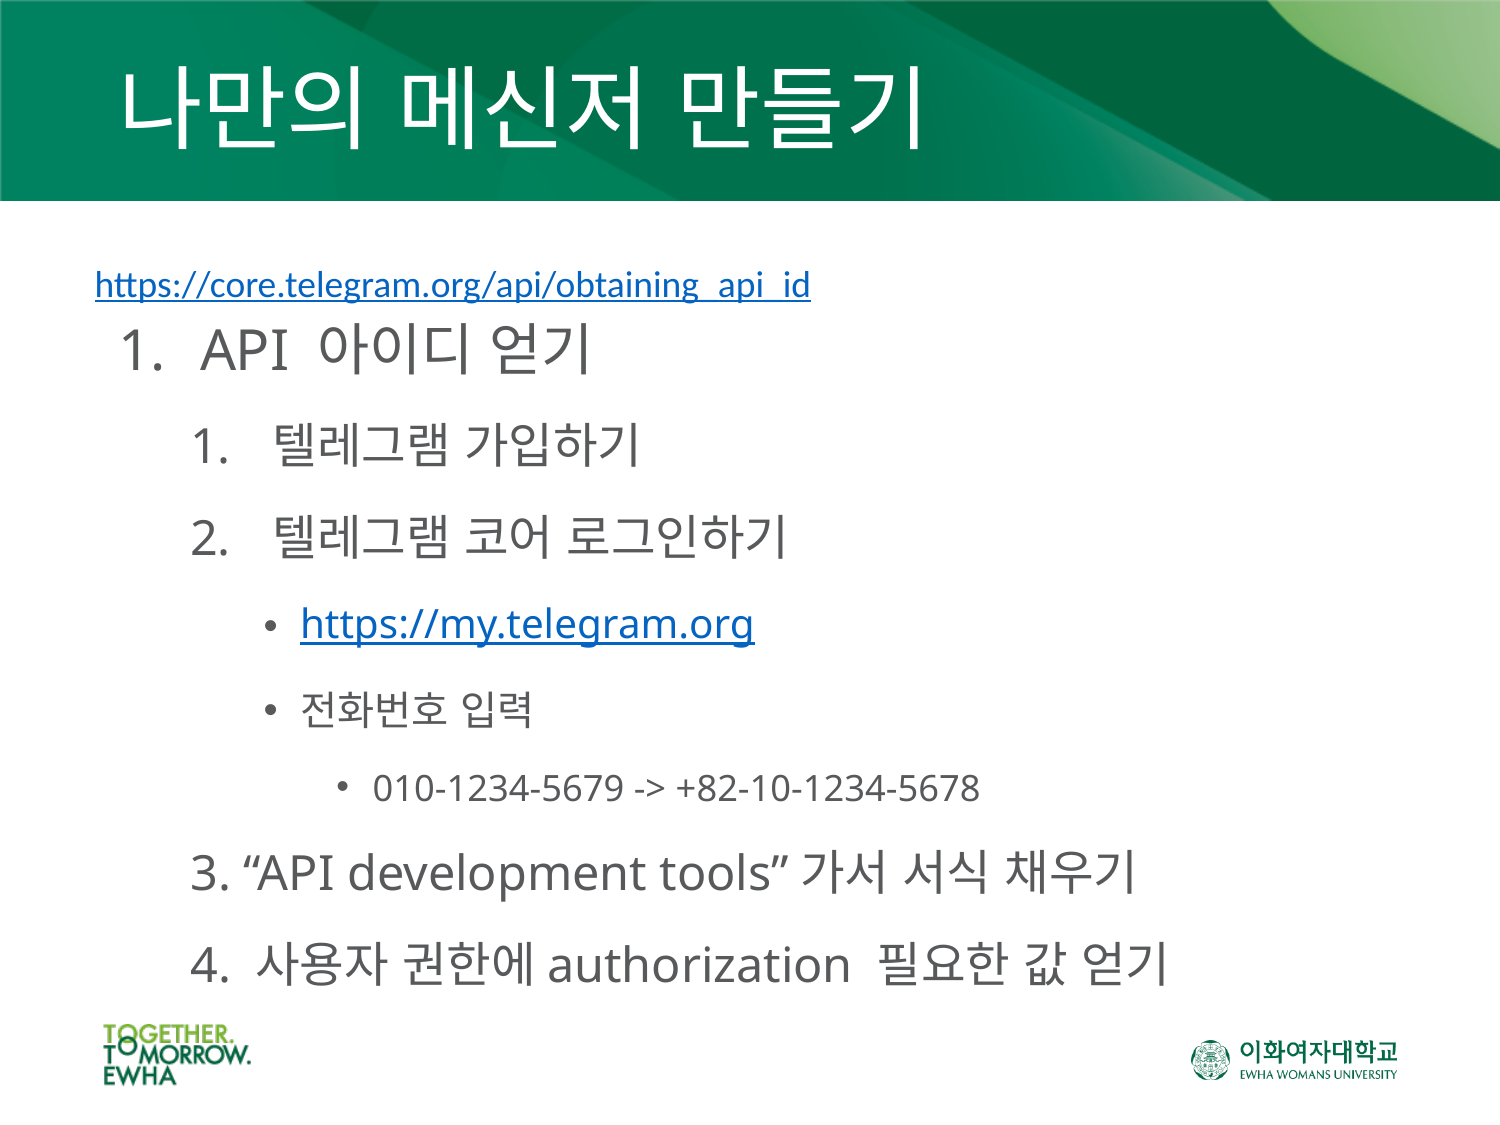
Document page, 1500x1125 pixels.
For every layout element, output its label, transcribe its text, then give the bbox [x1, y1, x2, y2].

list API 아이디 얻기 텔레그램 가입하기 텔레그램 코어 로그인하기 https://my.telegram.org 전화번호 입력 010-1234-5679 -> +82-10-1234-5678 3. “API development tools”가서 서식 채우기 4. 사용자 권한에authorization 필요한 값 얻기 [103, 292, 1397, 1007]
text_box https://core.telegram.org/api/obtaining_api_id [79, 252, 827, 312]
picture [1191, 1040, 1397, 1080]
picture [0, 0, 1500, 201]
title 나만의 메신저 만들기 [103, 4, 1397, 222]
picture [103, 1024, 251, 1087]
